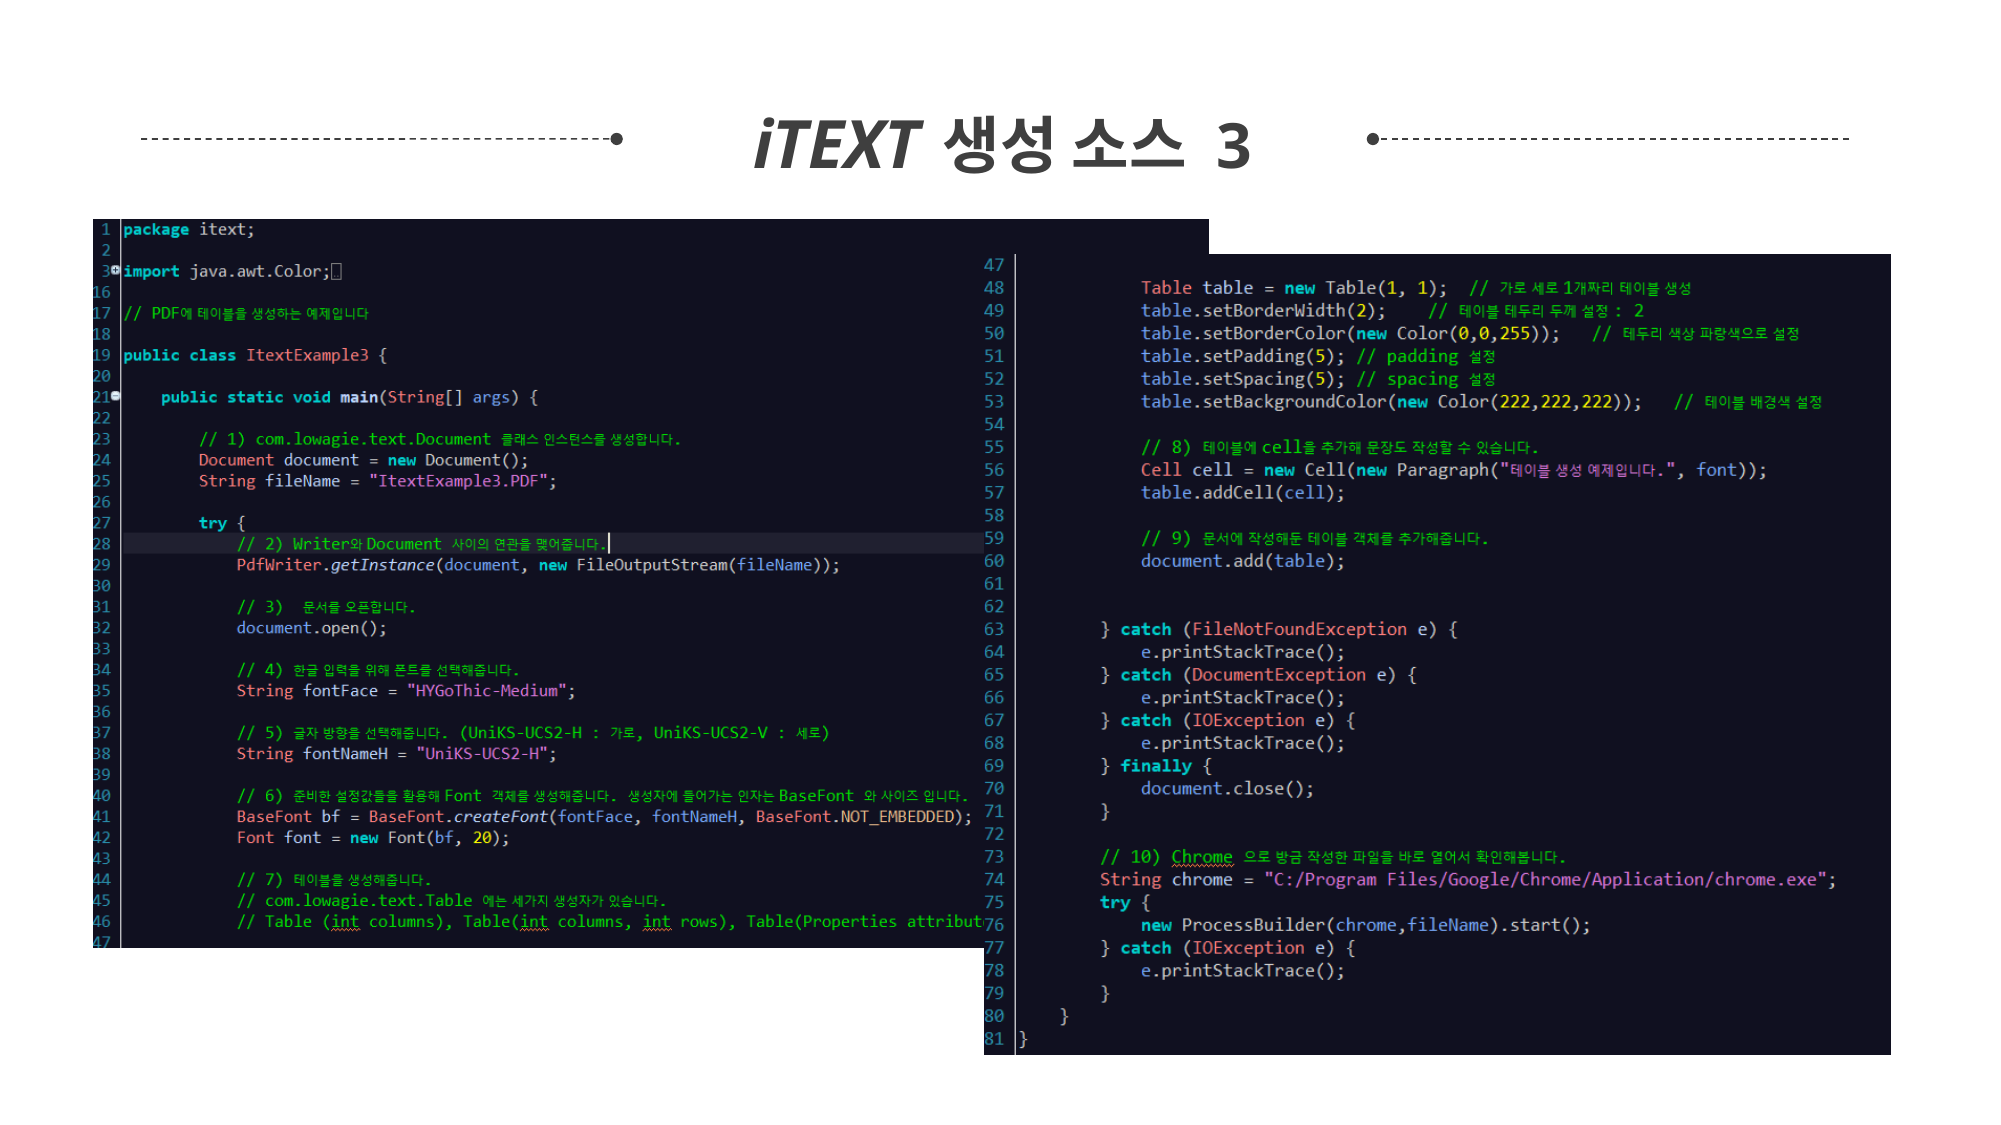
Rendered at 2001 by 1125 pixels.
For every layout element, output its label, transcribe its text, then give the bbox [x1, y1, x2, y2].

text_box iTEXT 생성 소스 3 [567, 54, 1438, 191]
picture [93, 218, 1891, 1055]
